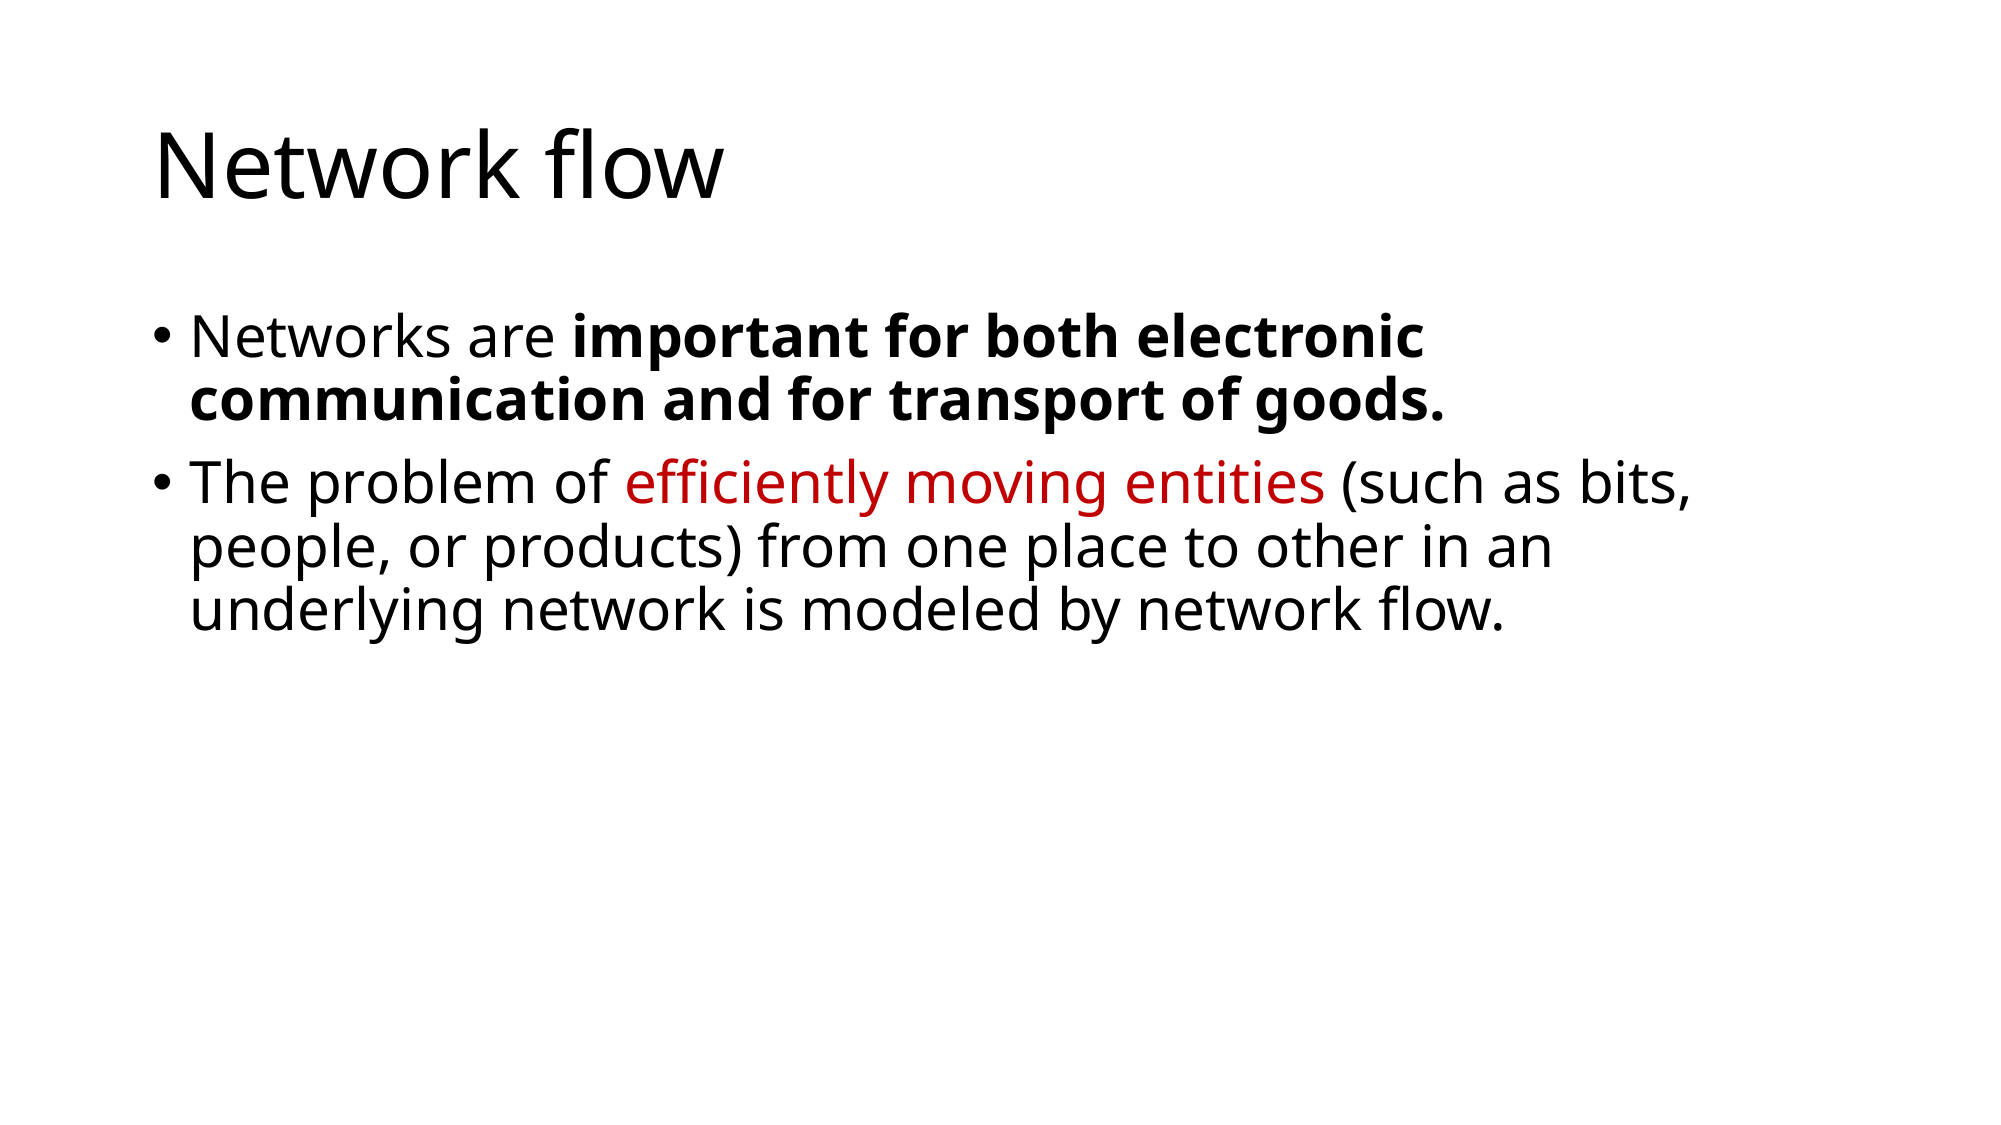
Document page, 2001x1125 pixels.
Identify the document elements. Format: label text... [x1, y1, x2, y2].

list Networks are important for both electronic communication and for transport of goods. The problem of efficiently moving entities (such as bits, people, or products) from one place to other in an underlying network is modeled by network flow. [137, 299, 1863, 1014]
title Network flow [137, 59, 1863, 278]
